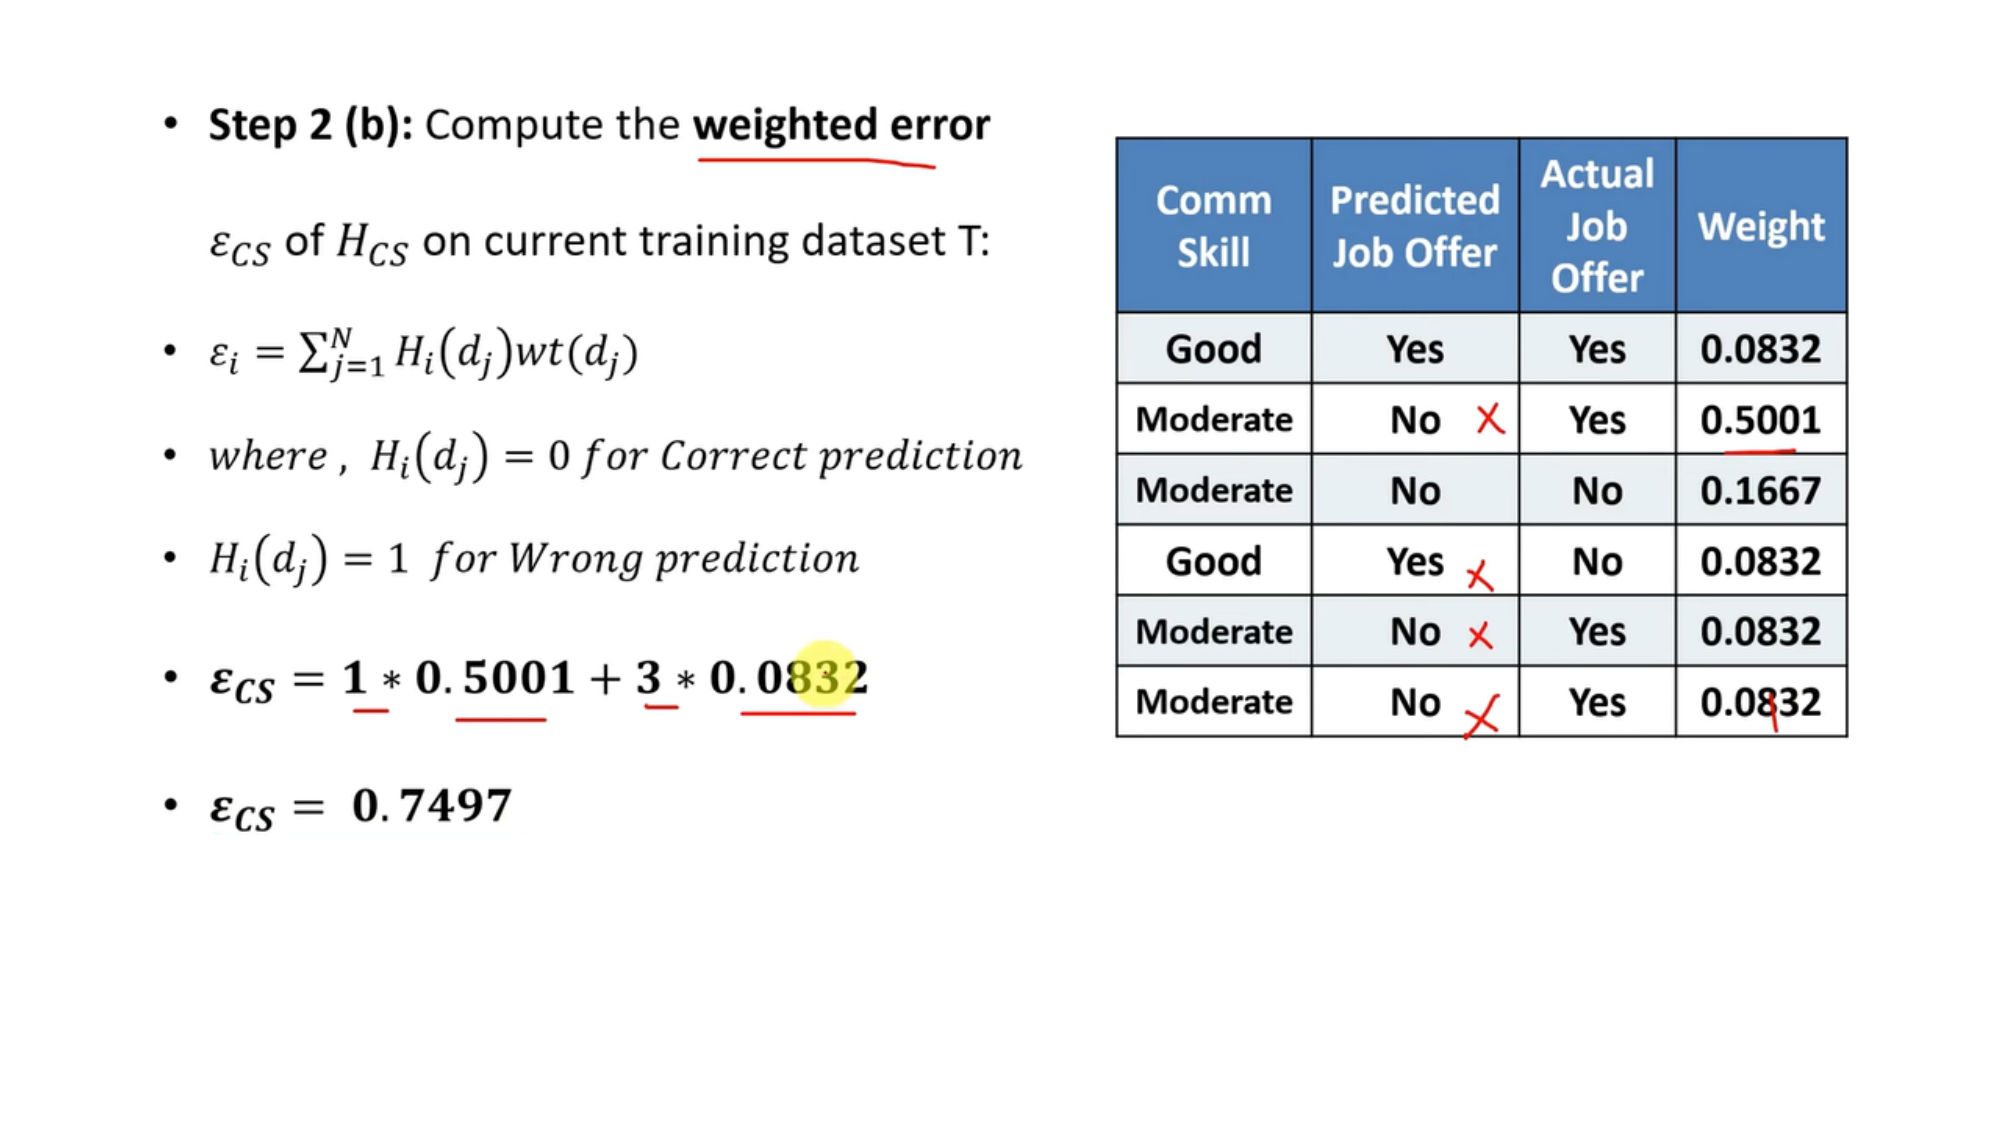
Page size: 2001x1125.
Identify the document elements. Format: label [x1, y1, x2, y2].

picture [137, 74, 1863, 835]
